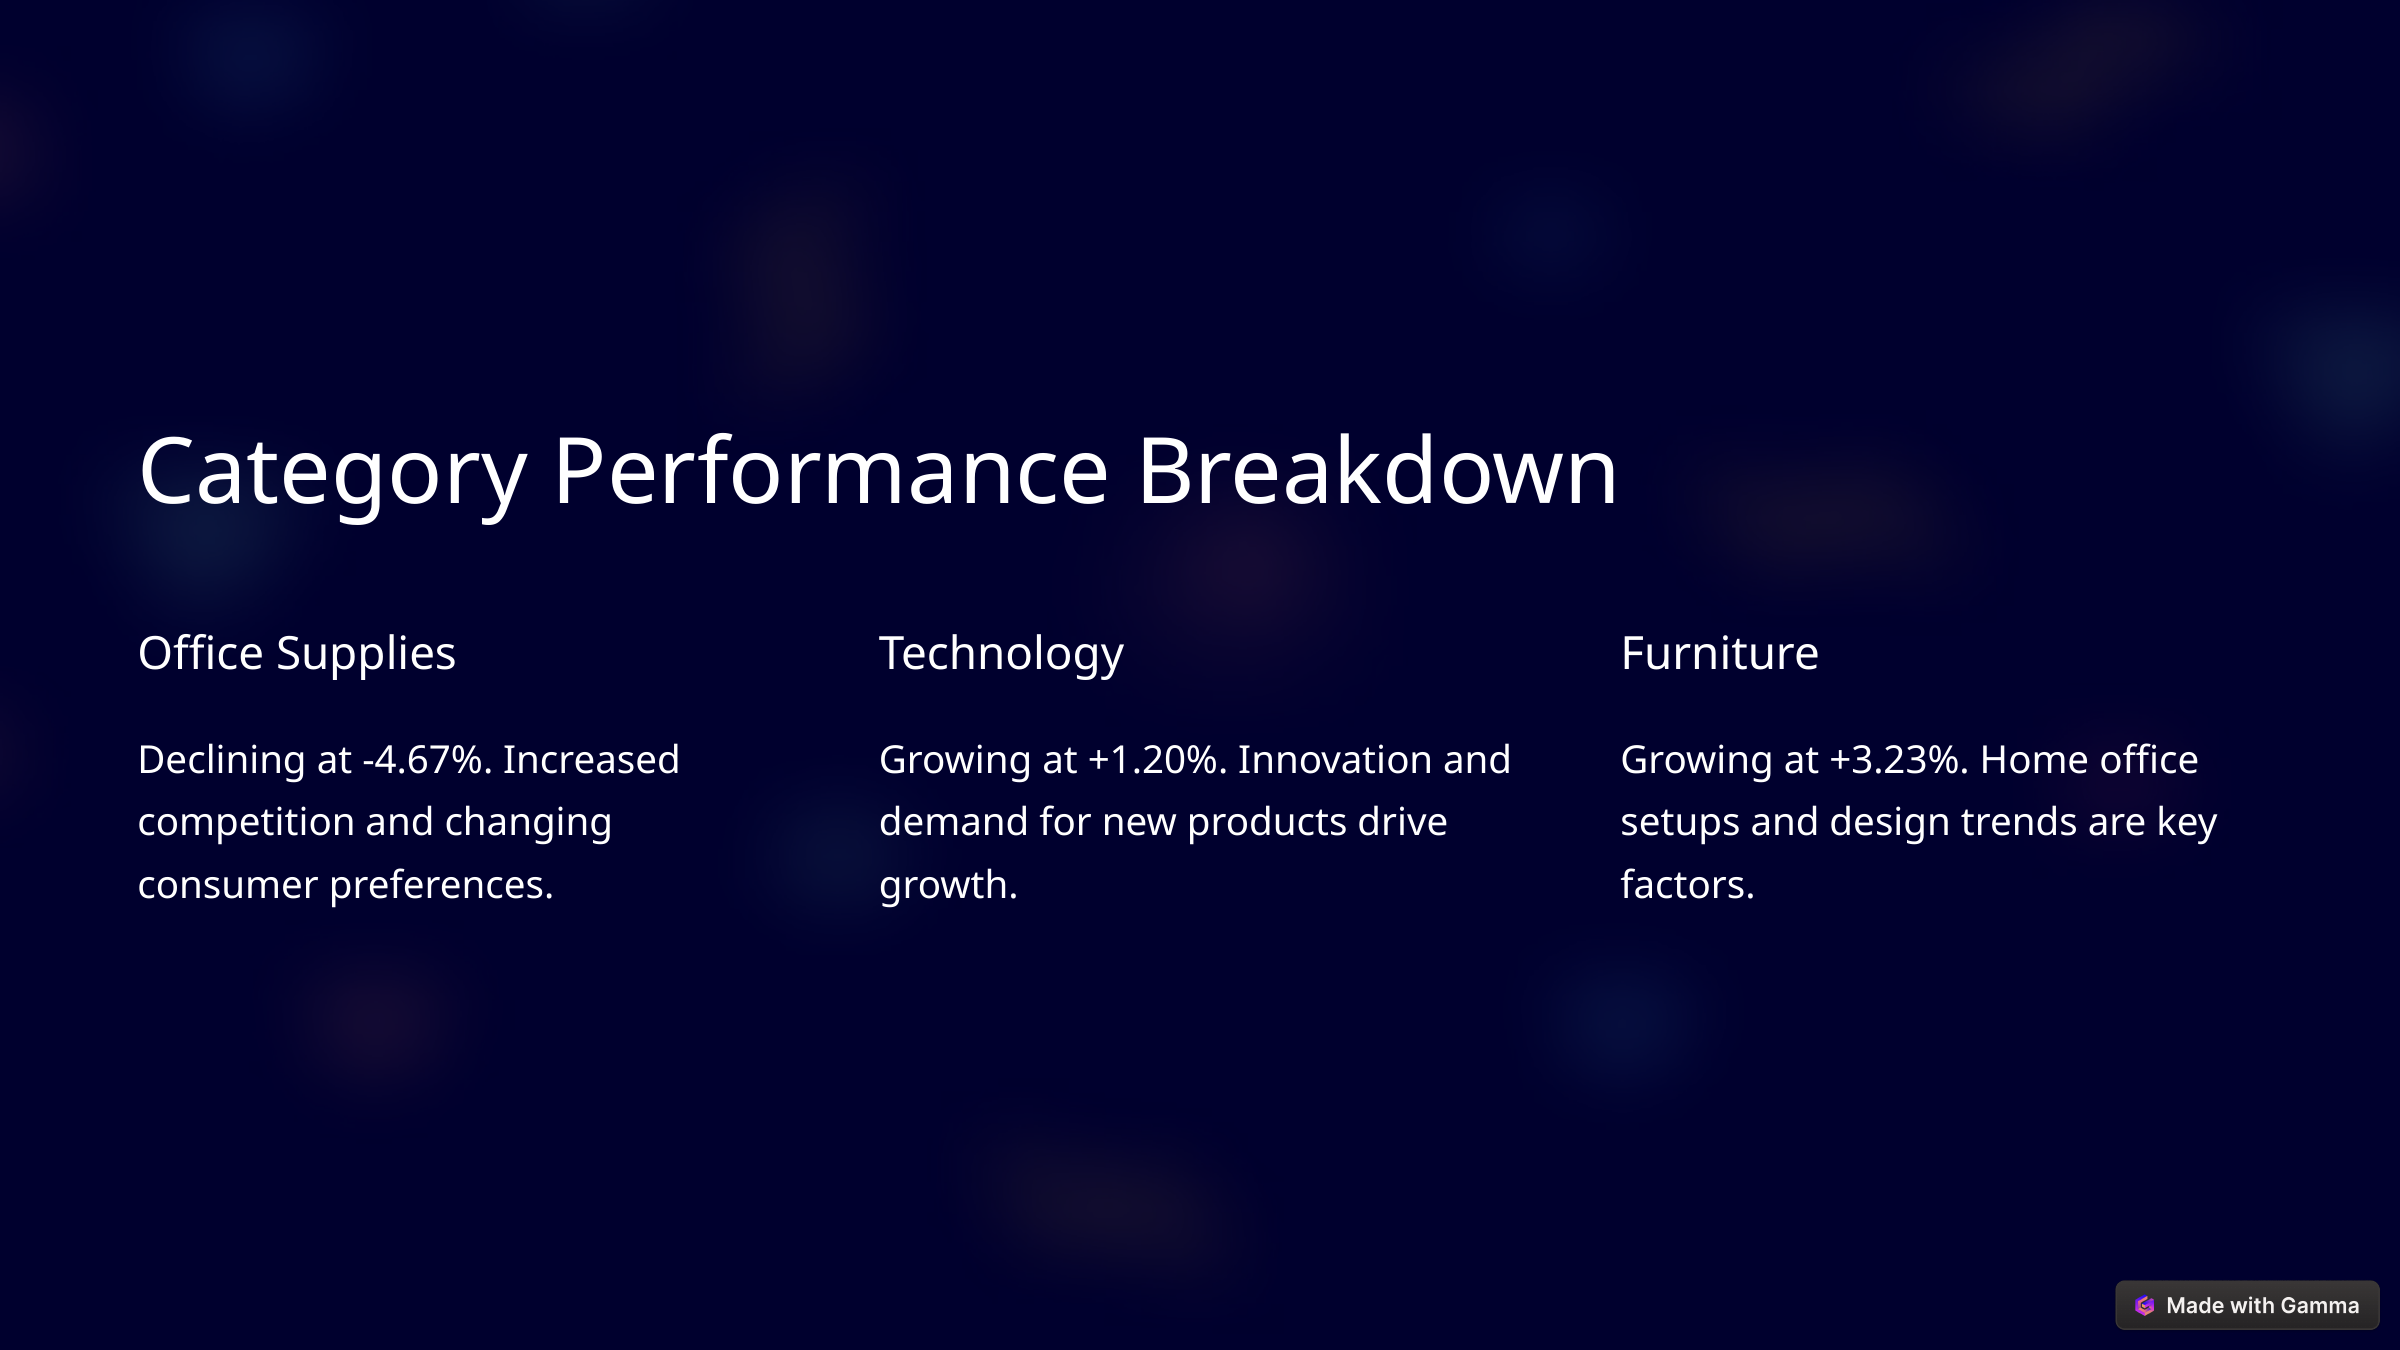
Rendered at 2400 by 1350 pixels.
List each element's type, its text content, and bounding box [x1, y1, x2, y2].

text_box Category Performance Breakdown [137, 407, 1588, 524]
text_box Technology [878, 621, 1341, 680]
text_box Furniture [1620, 621, 2083, 680]
text_box Growing at +3.23%. Home office setups and design trends are key factors. [1620, 718, 2265, 907]
text_box Office Supplies [137, 621, 600, 680]
text_box Growing at +1.20%. Innovation and demand for new products drive growth. [878, 718, 1524, 907]
picture [2106, 1271, 2389, 1339]
text_box Declining at -4.67%. Increased competition and changing consumer preferences. [137, 718, 782, 907]
